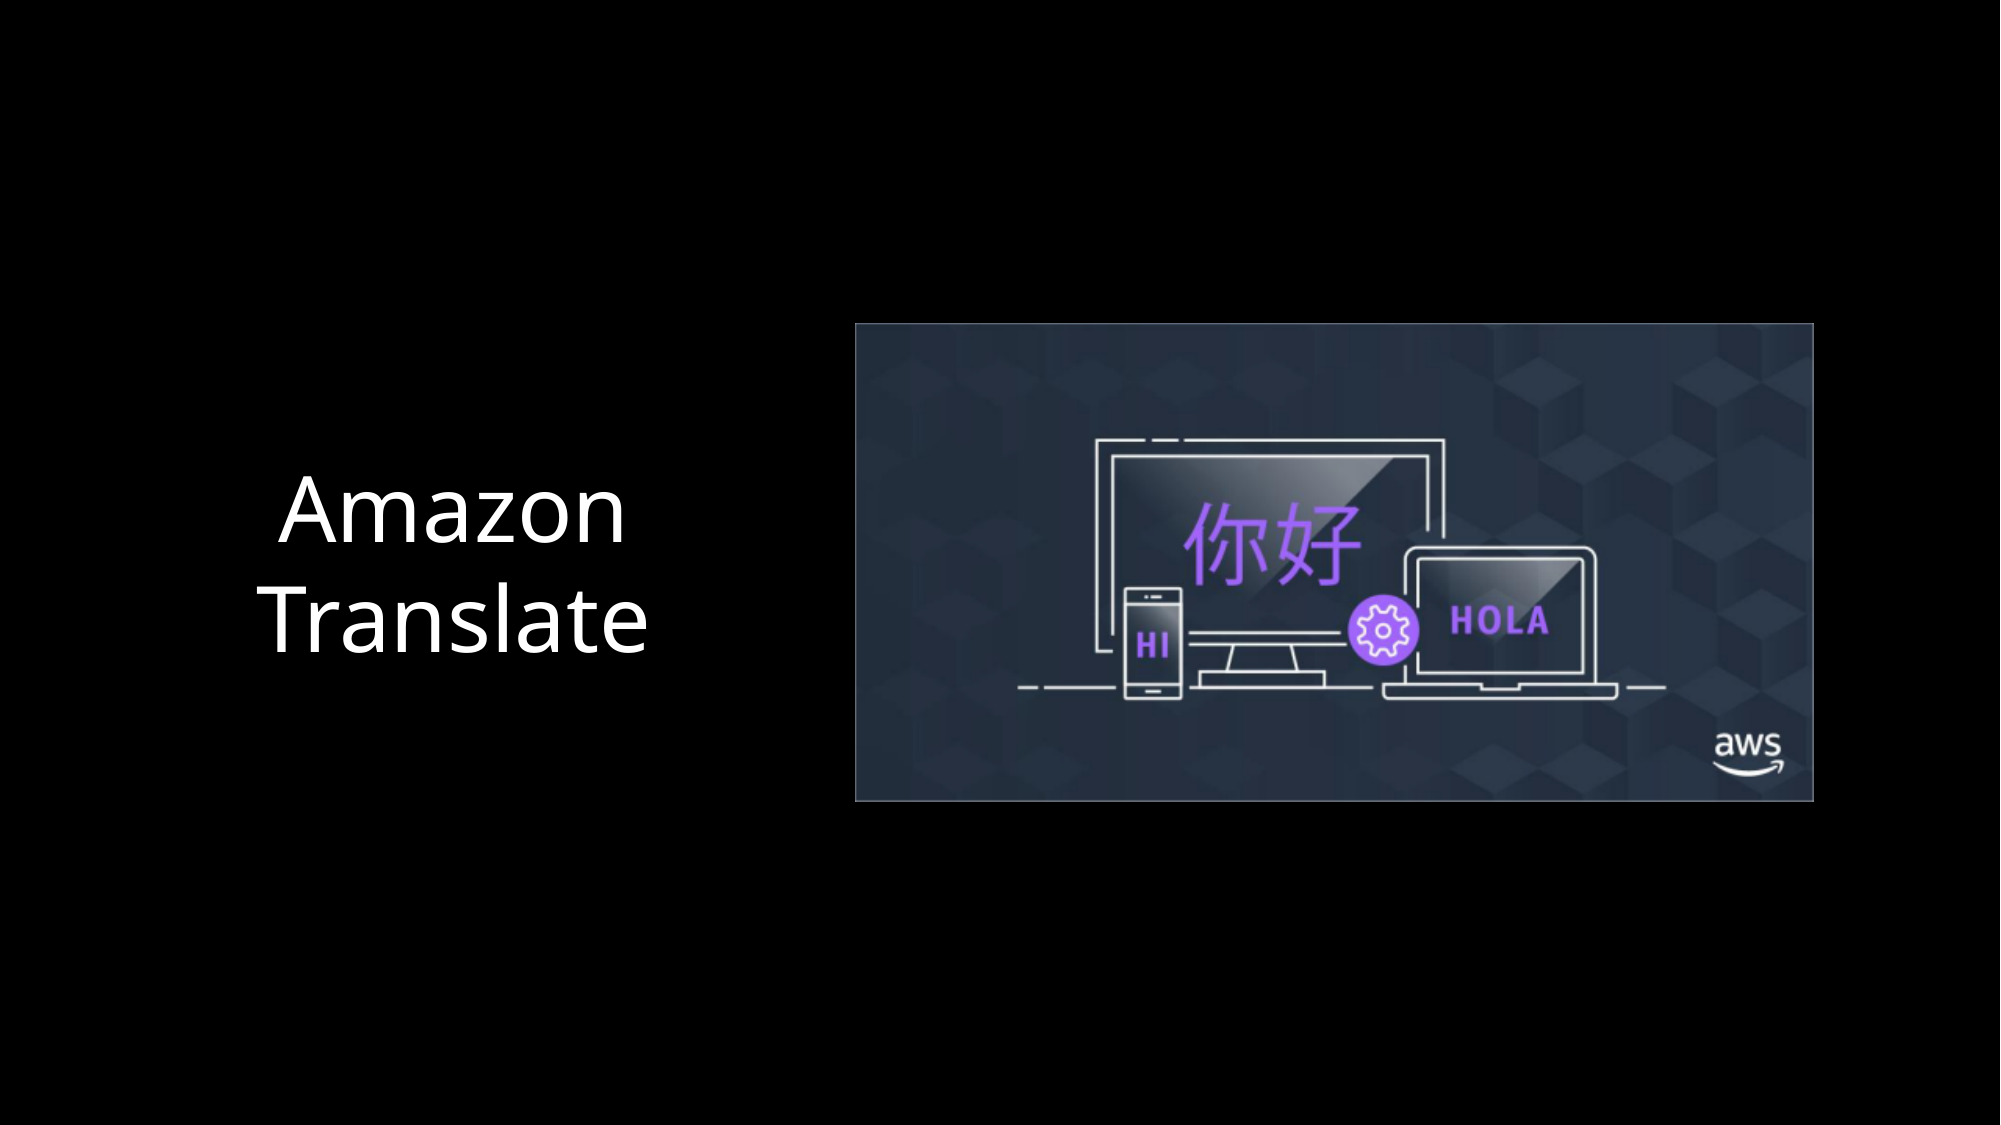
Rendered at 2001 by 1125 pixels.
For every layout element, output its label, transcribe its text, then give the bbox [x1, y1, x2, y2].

text_box Amazon Translate [109, 443, 799, 679]
picture [855, 323, 1814, 802]
